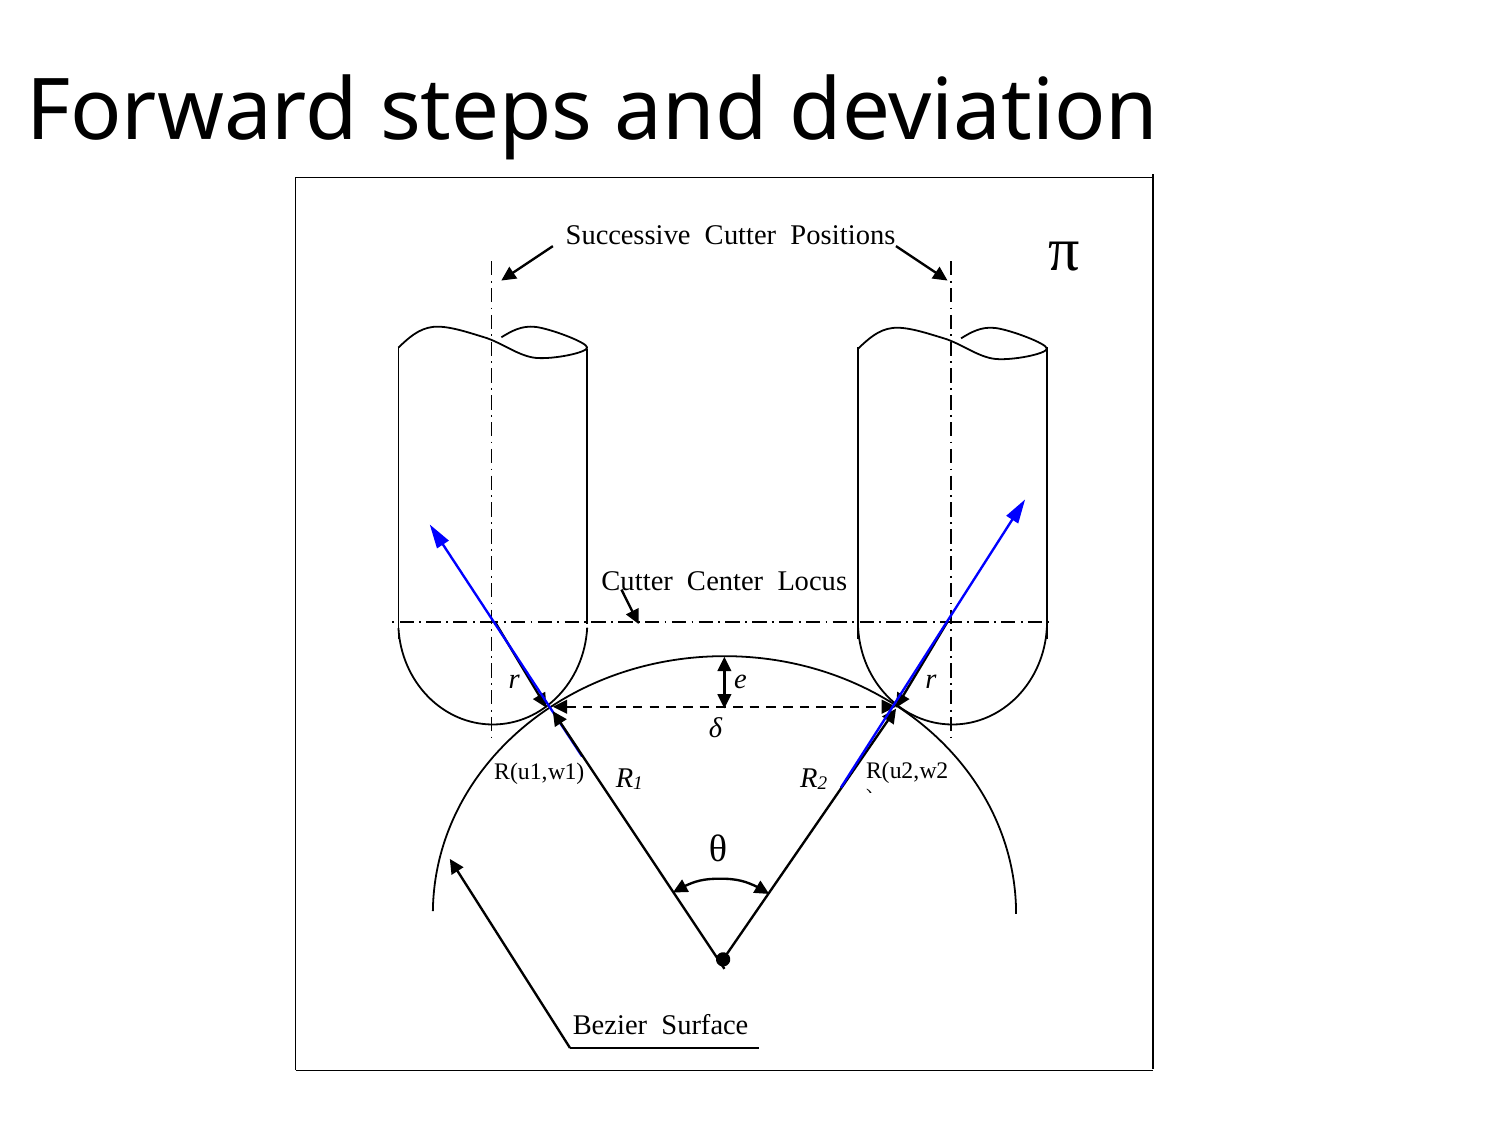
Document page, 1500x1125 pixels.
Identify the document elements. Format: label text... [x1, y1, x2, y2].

title Forward steps and deviation [11, 57, 1362, 166]
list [243, 160, 1196, 1093]
